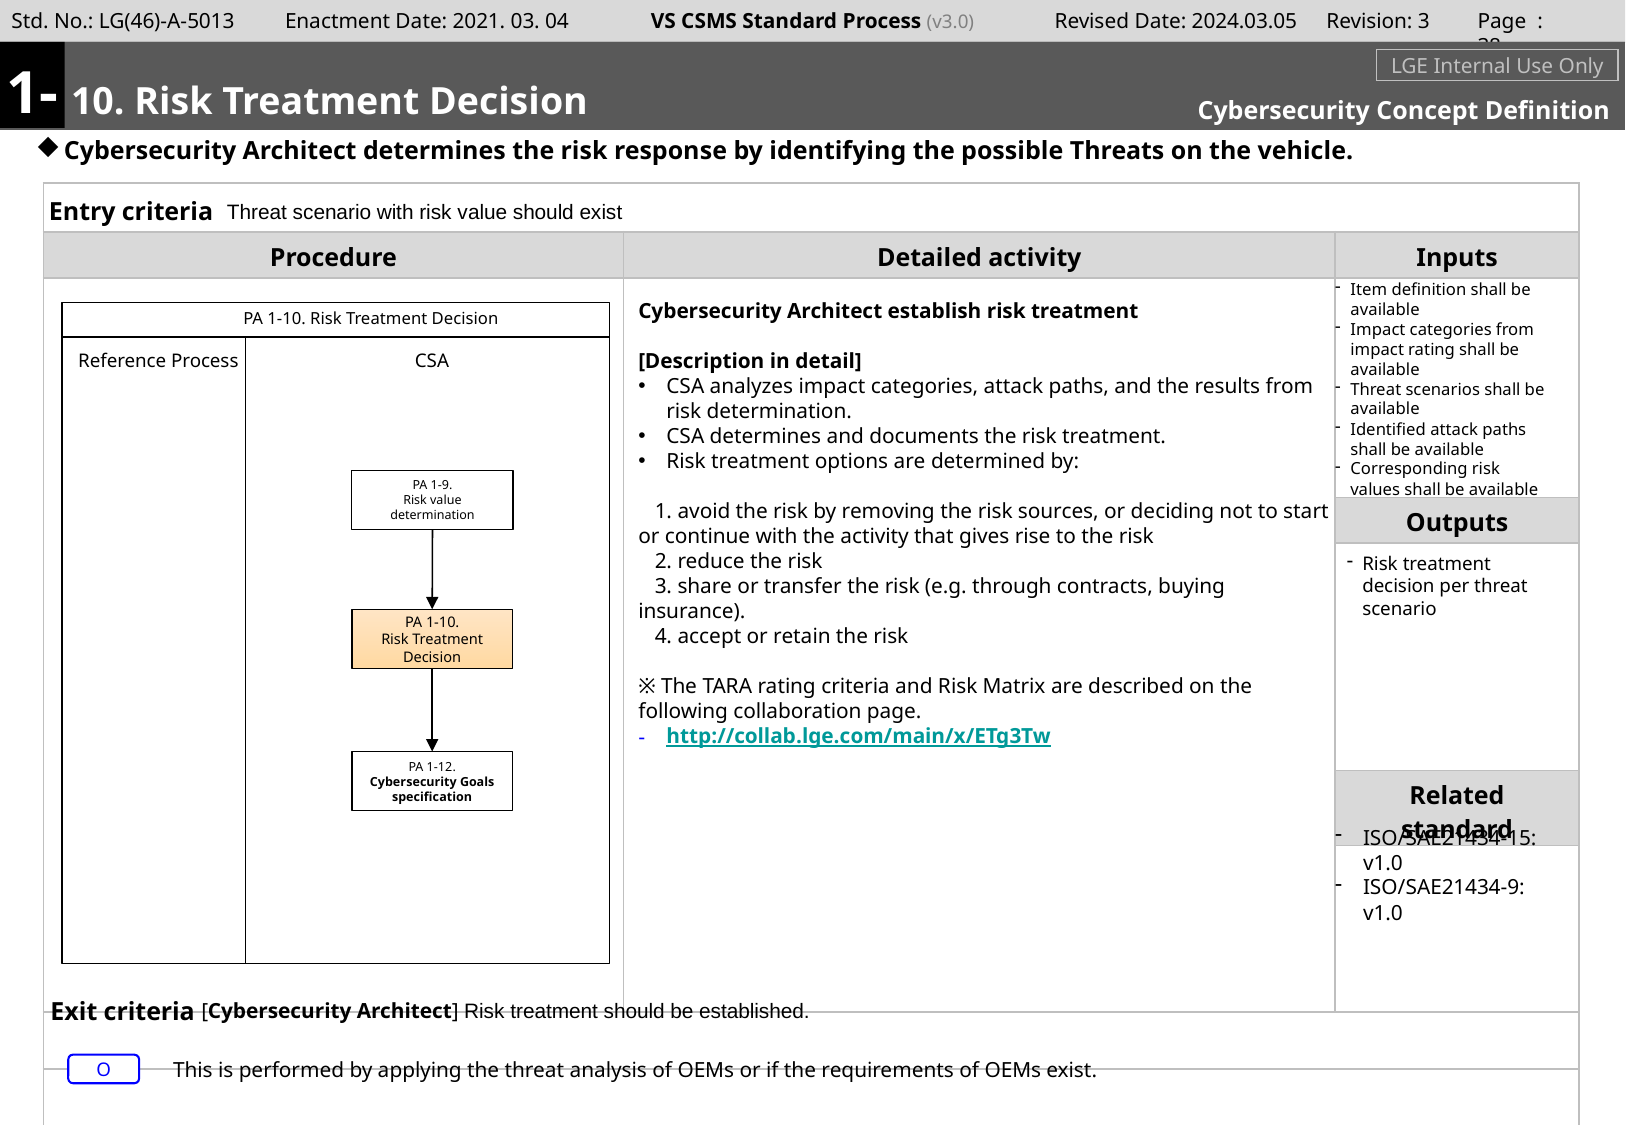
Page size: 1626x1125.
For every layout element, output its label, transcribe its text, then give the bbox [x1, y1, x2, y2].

text_box Threat scenario with risk value should exist [212, 191, 638, 232]
text_box ISO/SAE21434-15: v1.0 ISO/SAE21434-9: v1.0 [1320, 816, 1580, 982]
text_box Cybersecurity Concept Definition [1166, 78, 1625, 128]
text_box Cybersecurity Architect establish risk treatment [Description in detail] CSA analyzes impact categories, attack paths, and the results from risk determination. CSA determines and documents the risk treatment. Risk treatment options are determined by: 1. avoid the risk by removing the risk sources, or deciding not to start or continue with the activity that gives rise to the risk 2. reduce the risk 3. share or transfer the risk (e.g. through contracts, buying insurance). 4. accept or retain the risk ※ The TARA rating criteria and Risk Matrix are described on the following collaboration page. http://collab.lge.com/main/x/ETg3Tw [623, 290, 1344, 759]
text_box 1- [0, 40, 67, 130]
text_box Risk treatment decision per threat scenario [1332, 544, 1580, 627]
text_box 10. Risk Treatment Decision [67, 41, 1625, 128]
table_cell S [239, 374, 245, 385]
table_cell S [246, 374, 251, 383]
text_box Item definition shall be available Impact categories from impact rating shall be available Threat scenarios shall be available Identified attack paths shall be available Corresponding risk values shall be available [1320, 271, 1569, 506]
text_box This is performed by applying the threat analysis of OEMs or if the requirements of OEMs exist. [158, 1048, 1625, 1089]
text_box PA 1-12. Cybersecurity Goals specification [350, 749, 515, 813]
text_box O [66, 1052, 142, 1086]
text_box PA 1-10. Risk Treatment Decision [350, 607, 515, 670]
text_box PA 1-9. Risk value determination [350, 468, 515, 531]
text_box LGE Internal Use Only [1376, 49, 1619, 78]
text_box [60, 300, 611, 966]
slide_number Page : 37 [1474, 7, 1581, 33]
text_box Cybersecurity Architect determines the risk response by identifying the possible Threats on the vehicle. [21, 128, 1625, 173]
text_box [Cybersecurity Architect] Risk treatment should be established. [186, 990, 1602, 1031]
